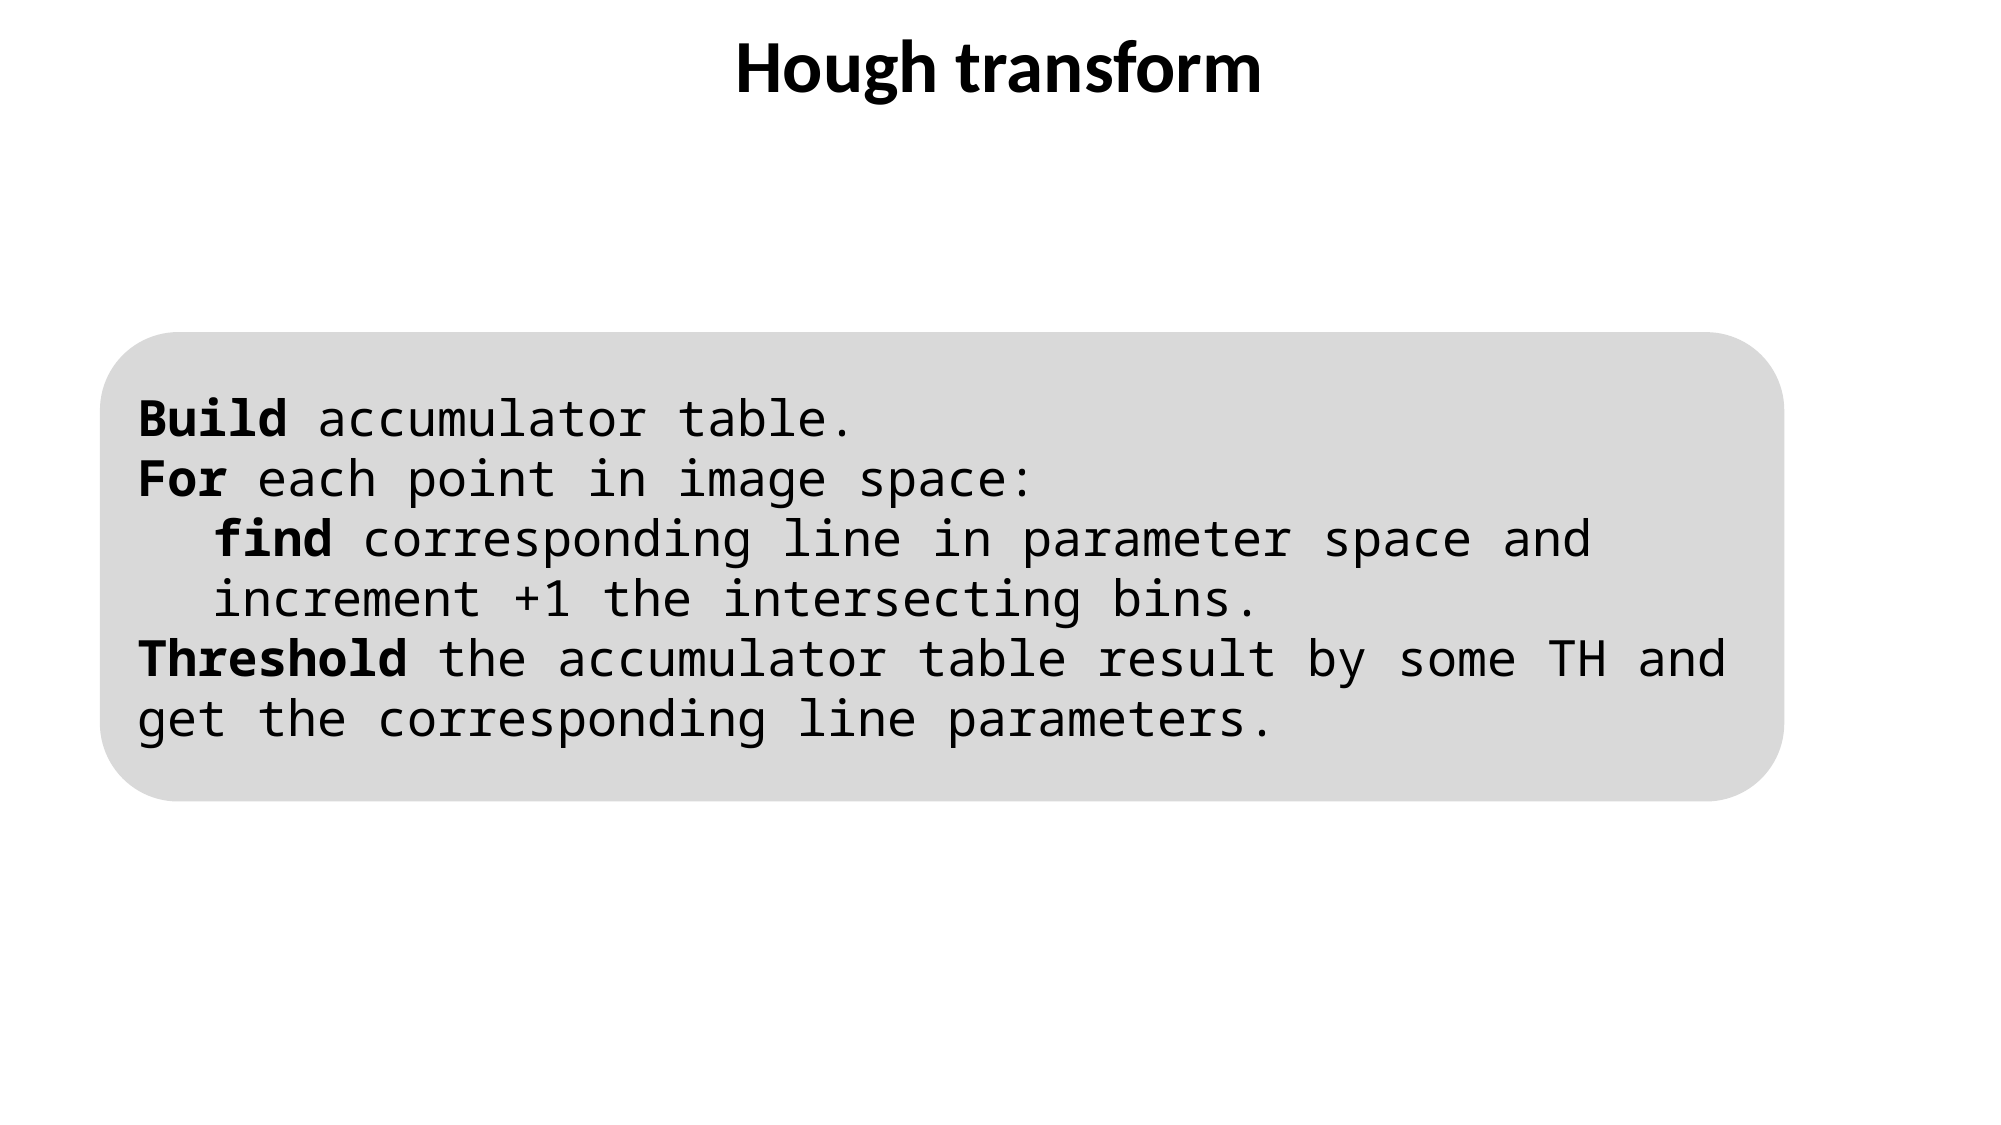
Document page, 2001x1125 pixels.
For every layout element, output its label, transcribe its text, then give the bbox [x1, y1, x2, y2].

title Hough transform [33, 0, 1967, 125]
text_box Build accumulator table. For each point in image space: find corresponding line in parameter space and increment +1 the intersecting bins. Threshold the accumulator table result by some TH and get the corresponding line parameters. [97, 329, 1787, 804]
